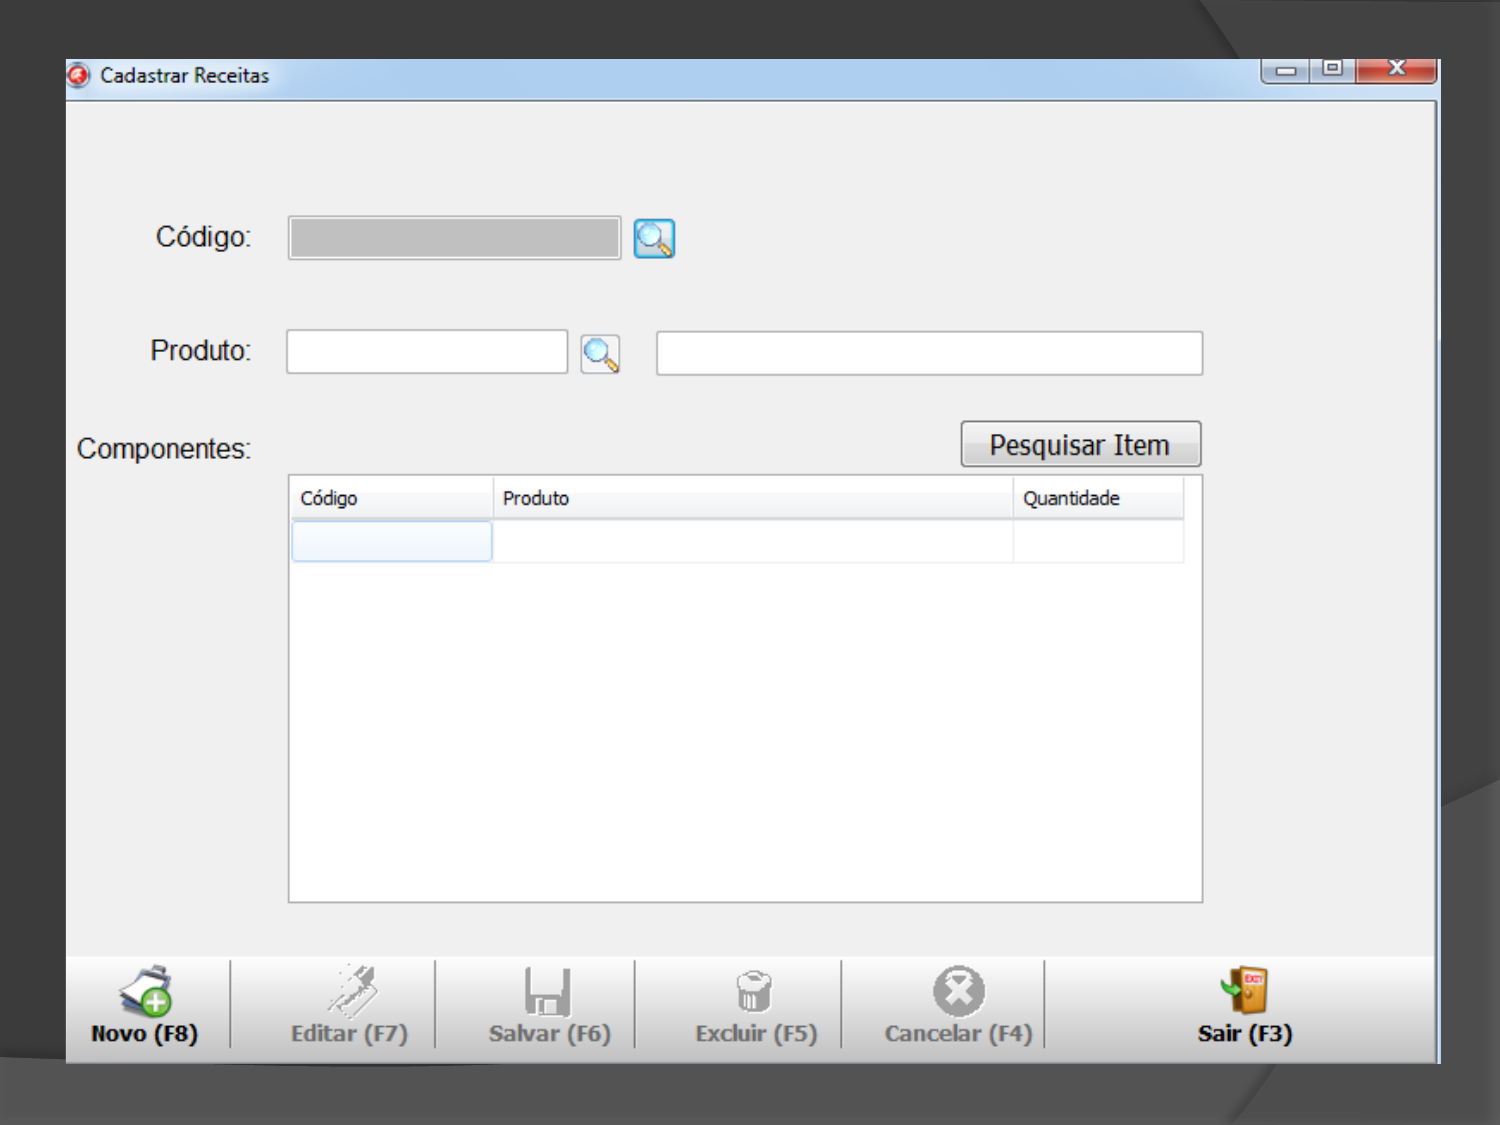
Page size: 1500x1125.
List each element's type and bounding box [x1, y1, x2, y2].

picture [65, 58, 1442, 1064]
